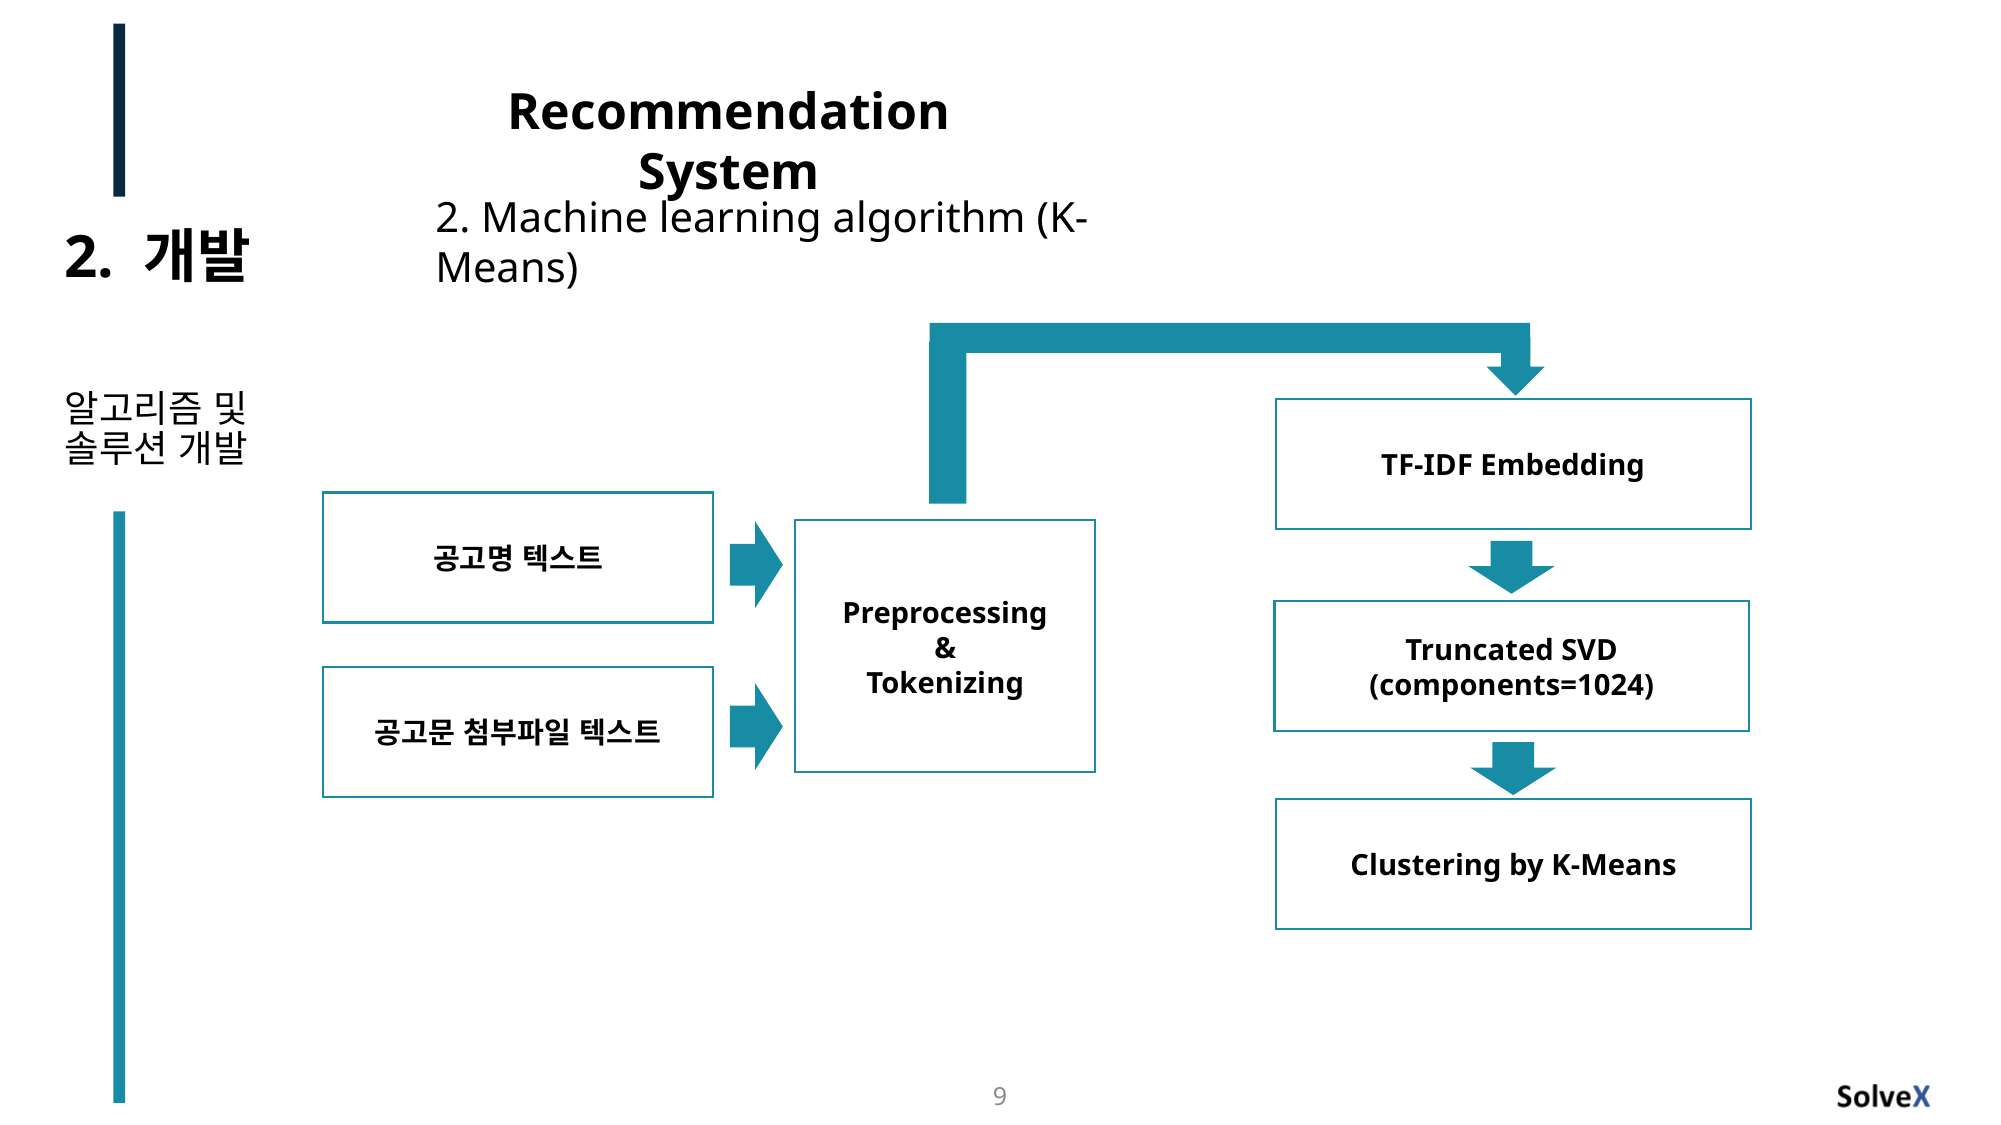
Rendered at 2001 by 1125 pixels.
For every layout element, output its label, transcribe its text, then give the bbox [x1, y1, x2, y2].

text_box 공고명 텍스트 [322, 491, 714, 624]
text_box Clustering by K-Means [1275, 798, 1752, 930]
text_box Preprocessing & Tokenizing [794, 519, 1096, 773]
text_box [729, 683, 783, 770]
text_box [1146, 105, 1328, 722]
text_box Recommendation System​ [400, 71, 1058, 207]
picture [1816, 1065, 1951, 1125]
text_box 2. Machine learning algorithm (K-Means) [420, 183, 1146, 299]
text_box [1470, 742, 1557, 796]
slide_number 9 [774, 1067, 1225, 1125]
text_box TF-IDF Embedding [1328, 398, 1752, 530]
text_box [729, 521, 783, 608]
text_box Truncated SVD (components=1024) [1273, 600, 1750, 732]
list 2. 개발 [49, 199, 350, 318]
text_box [1468, 540, 1555, 594]
text_box 공고문 첨부파일 텍스트 [322, 666, 714, 798]
list 알고리즘 및 솔루션 개발 [49, 382, 350, 497]
